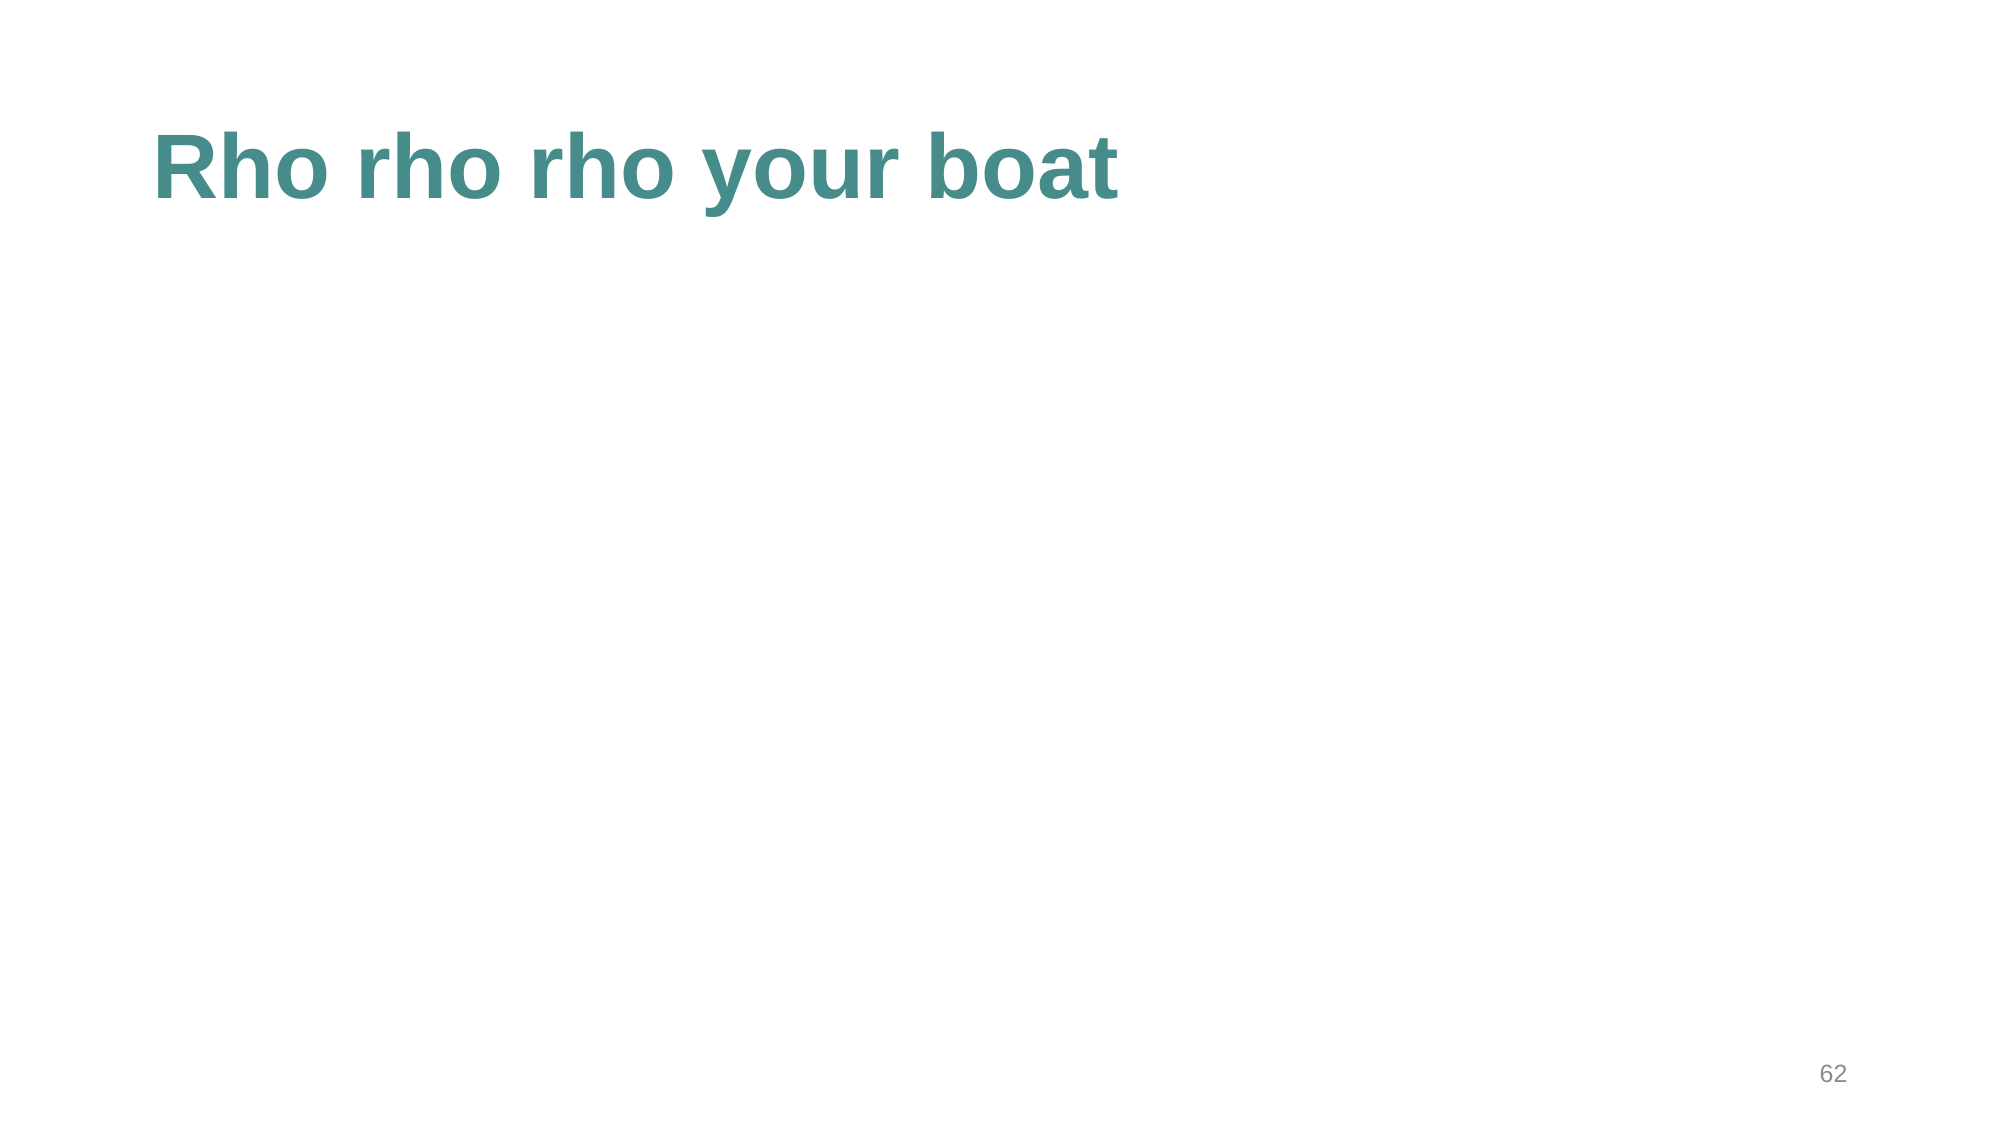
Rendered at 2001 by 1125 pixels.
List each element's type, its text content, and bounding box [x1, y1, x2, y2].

title Rho rho rho your boat [137, 59, 1863, 278]
slide_number 62 [1412, 1042, 1863, 1103]
